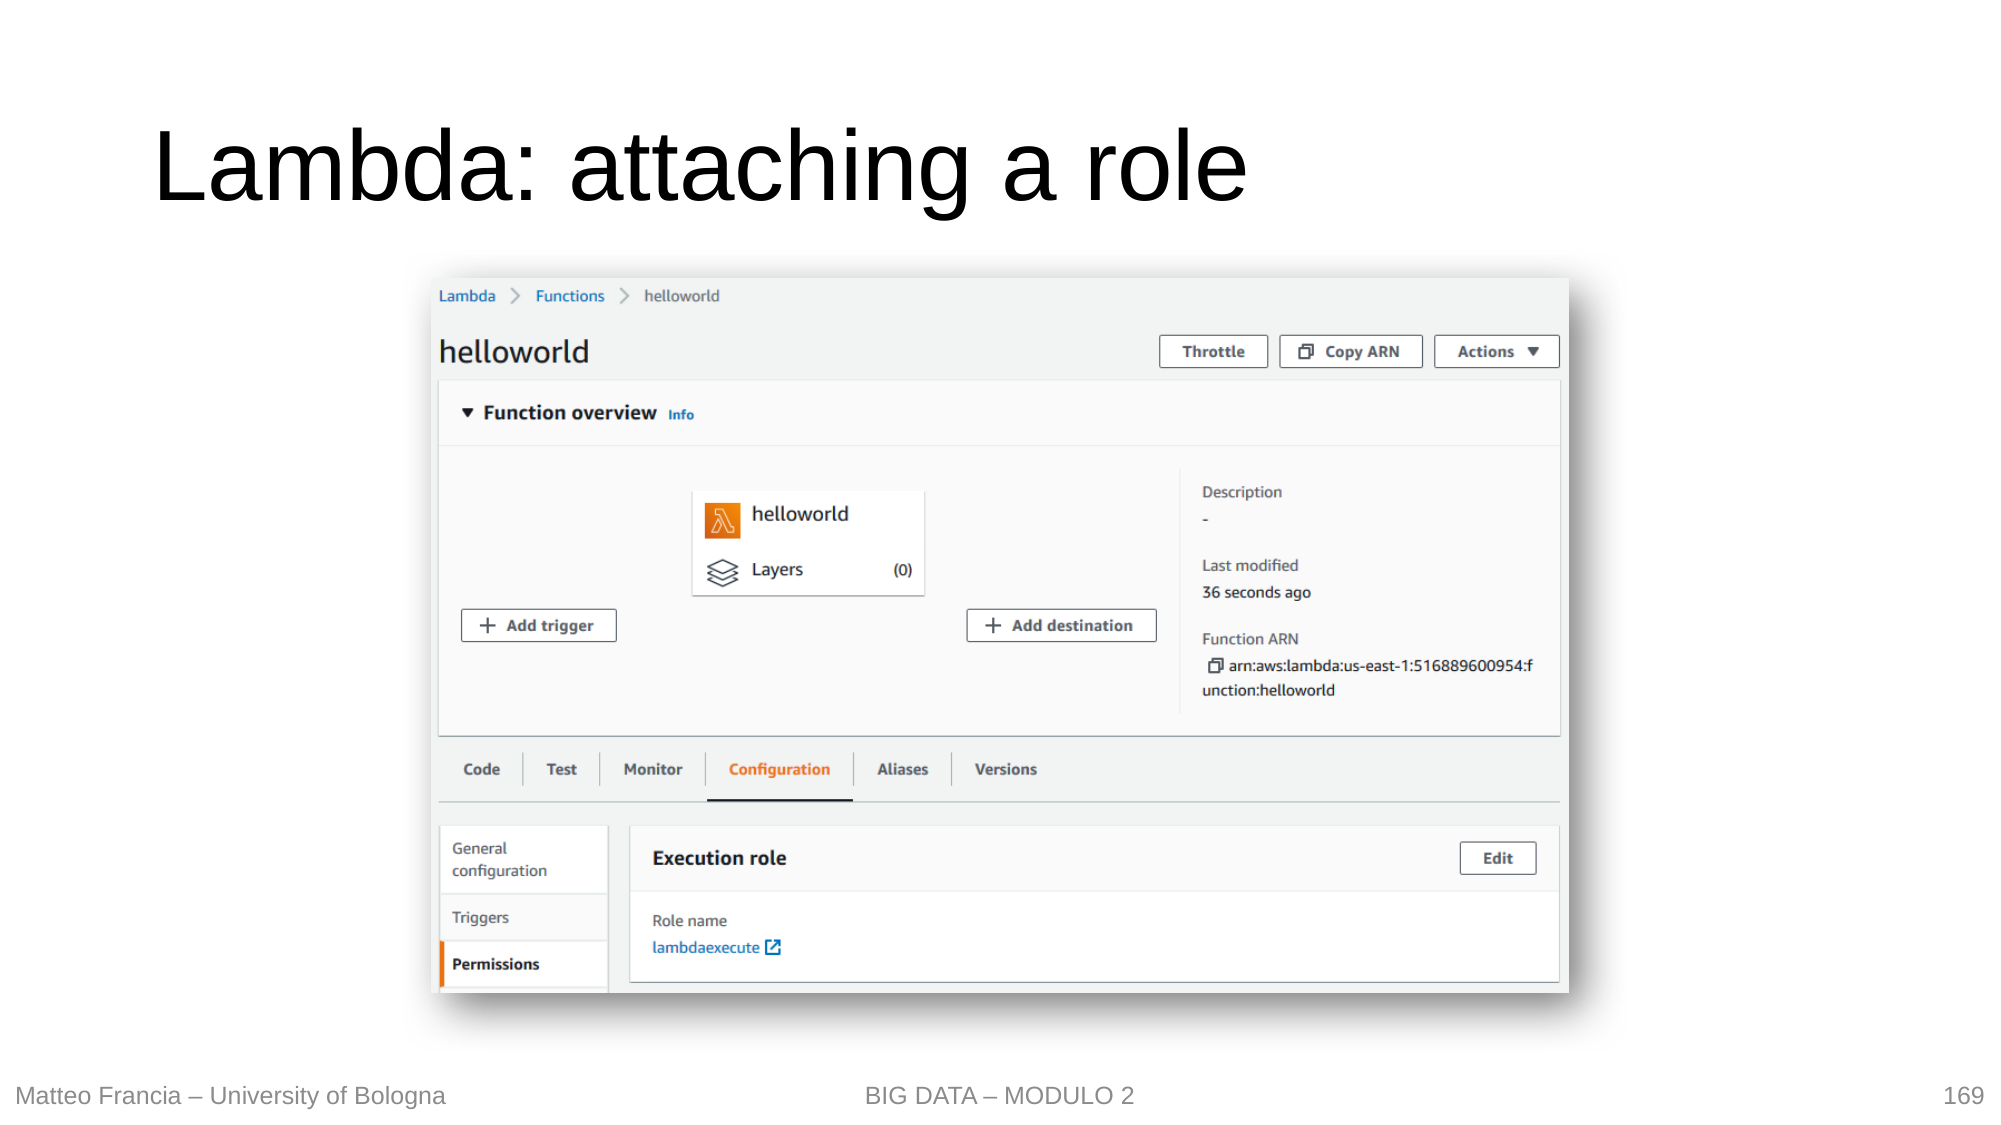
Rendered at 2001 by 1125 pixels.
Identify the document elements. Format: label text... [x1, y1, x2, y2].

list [431, 278, 1569, 993]
title Lambda: attaching a role [137, 59, 1863, 278]
footer Matteo Francia – University of Bologna [0, 1065, 466, 1125]
slide_number 169 [1550, 1065, 2000, 1125]
